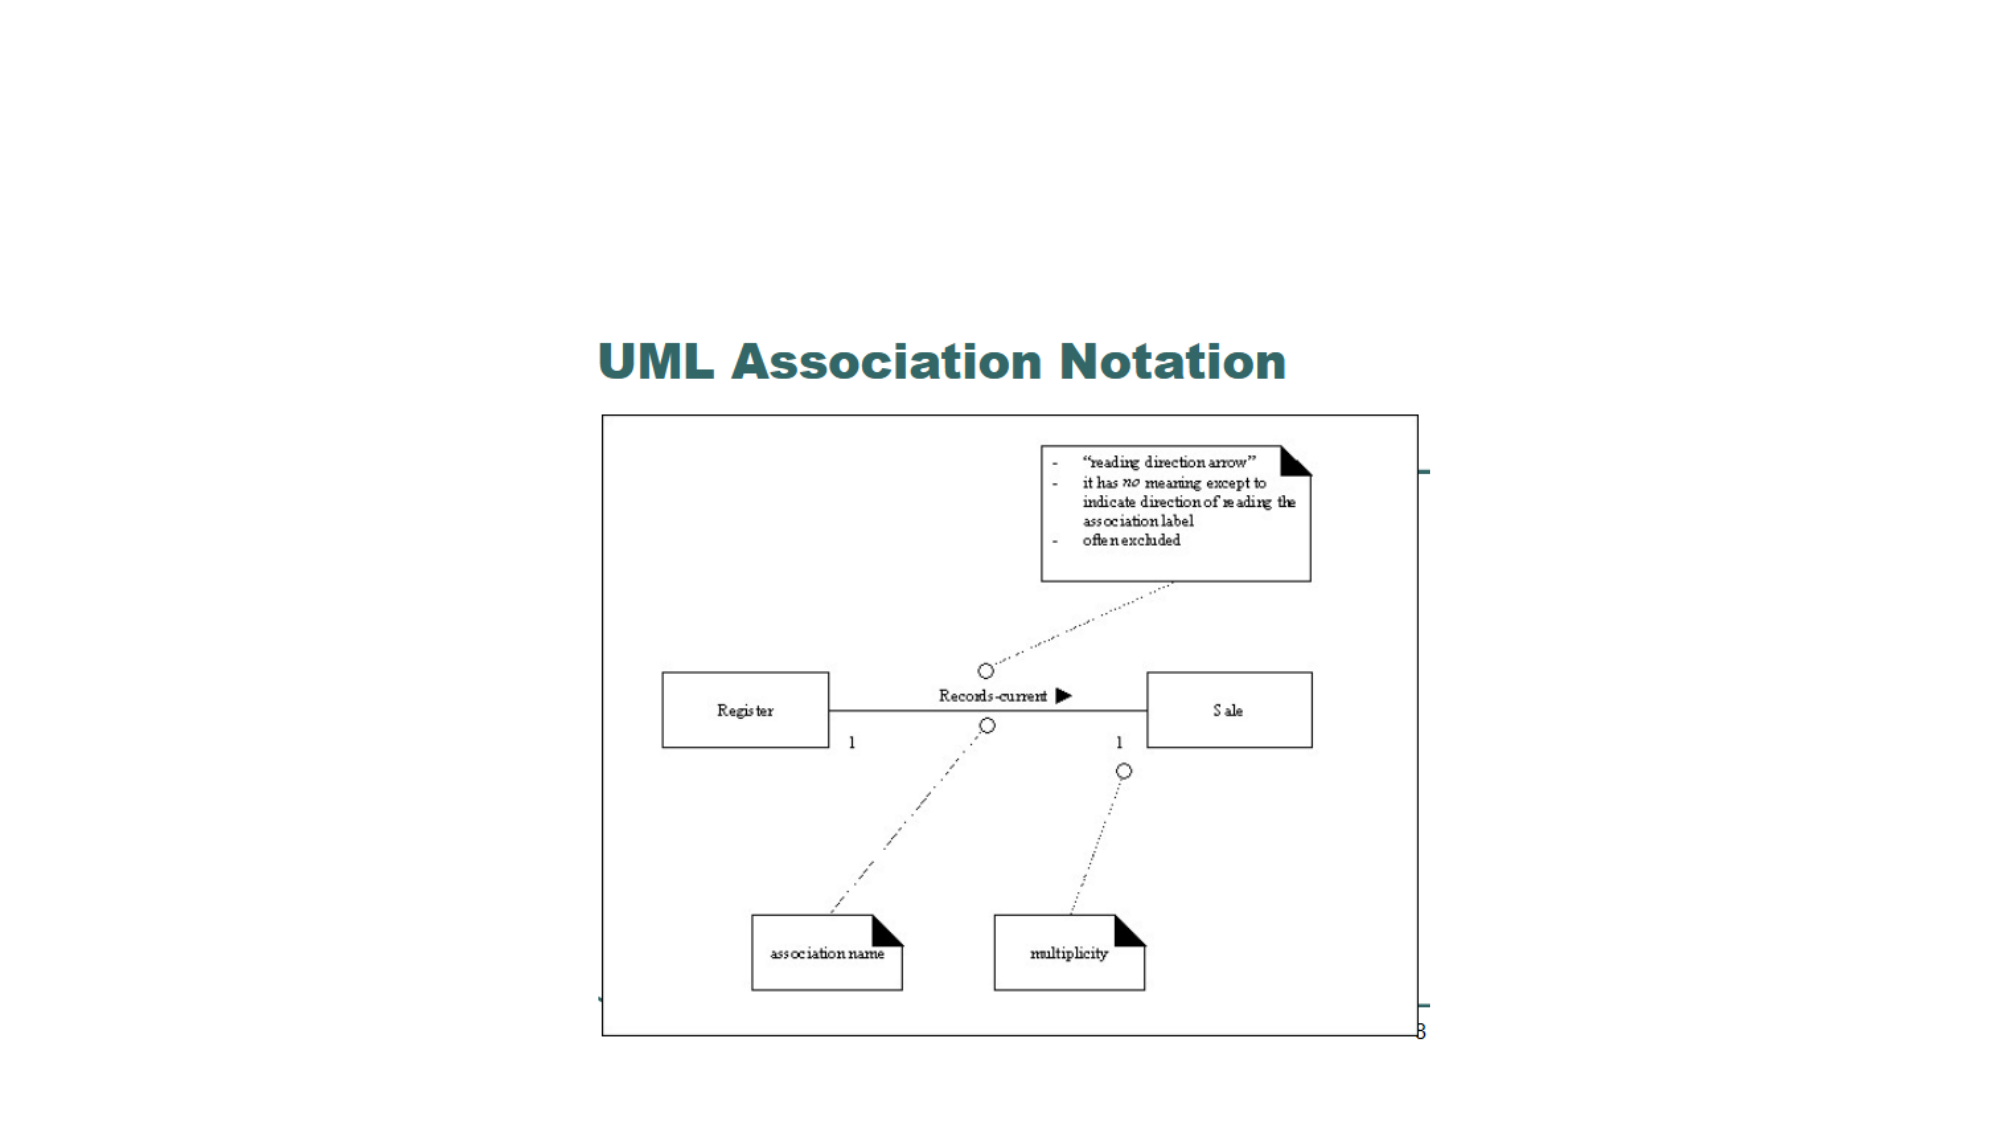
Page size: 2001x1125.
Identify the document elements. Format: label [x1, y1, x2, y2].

list [598, 313, 1431, 1060]
